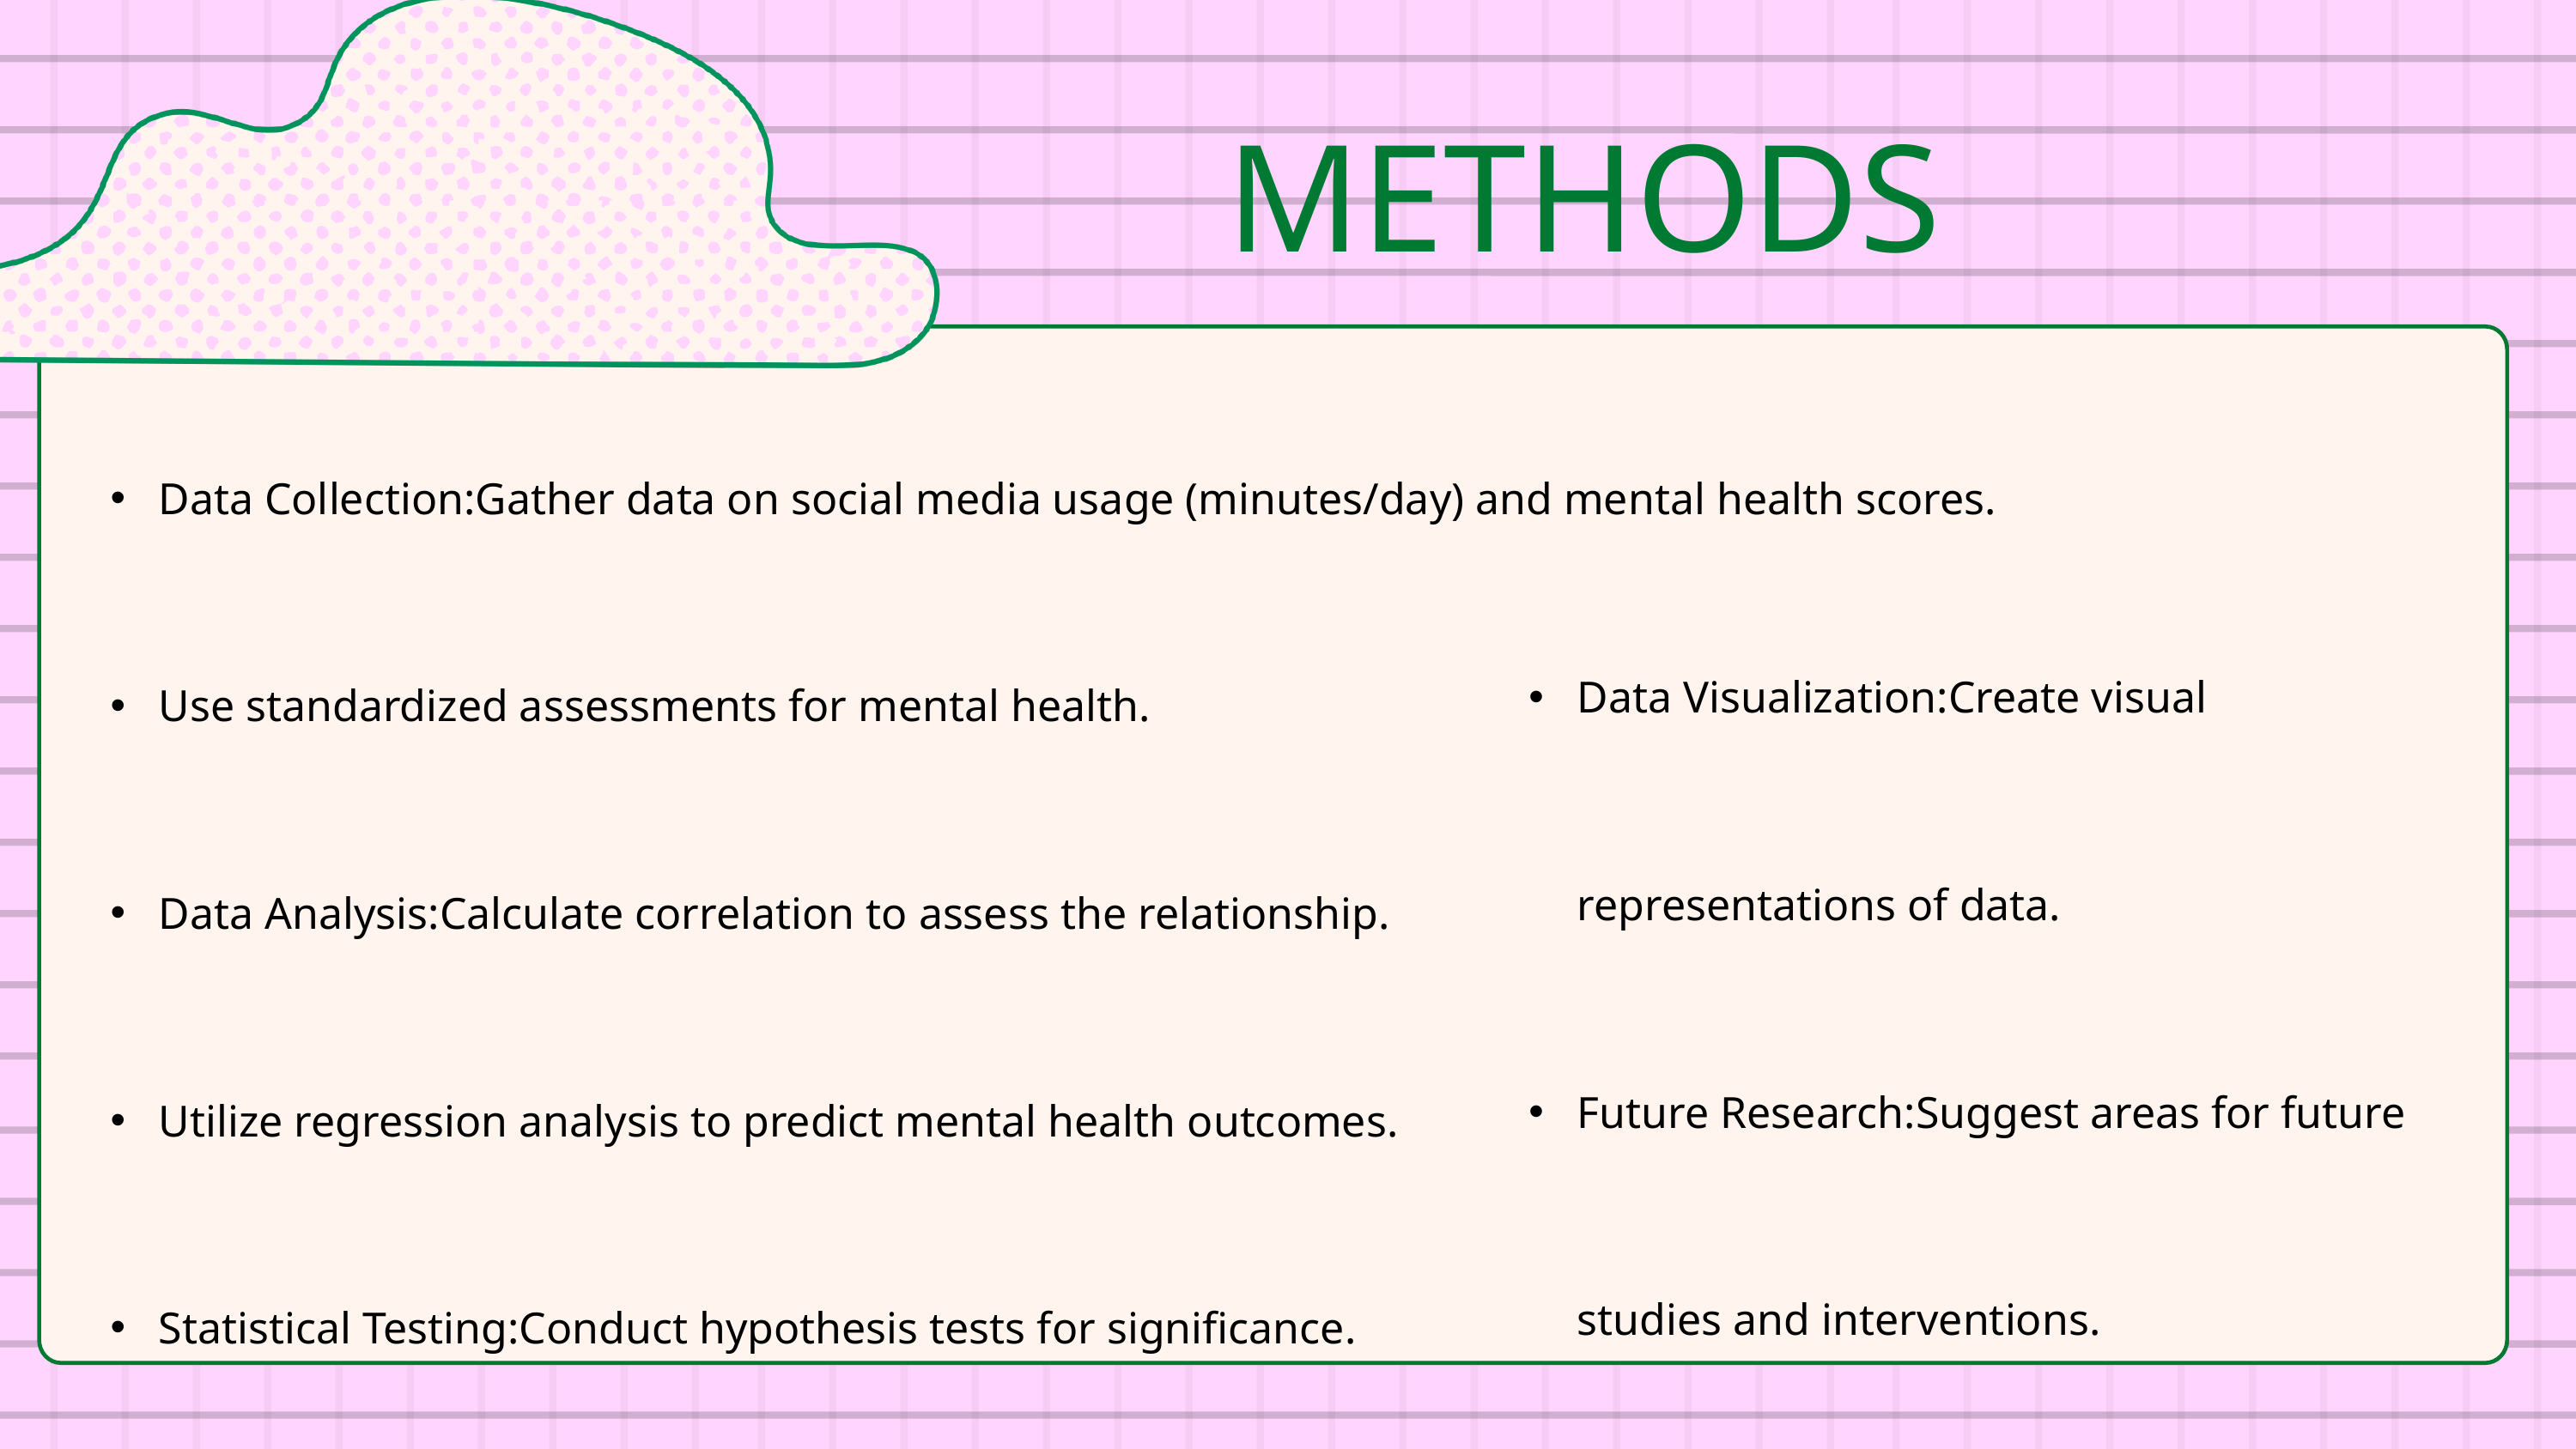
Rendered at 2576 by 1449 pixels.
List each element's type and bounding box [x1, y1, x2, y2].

text_box [39, 326, 2530, 1398]
text_box [0, 0, 2576, 1449]
